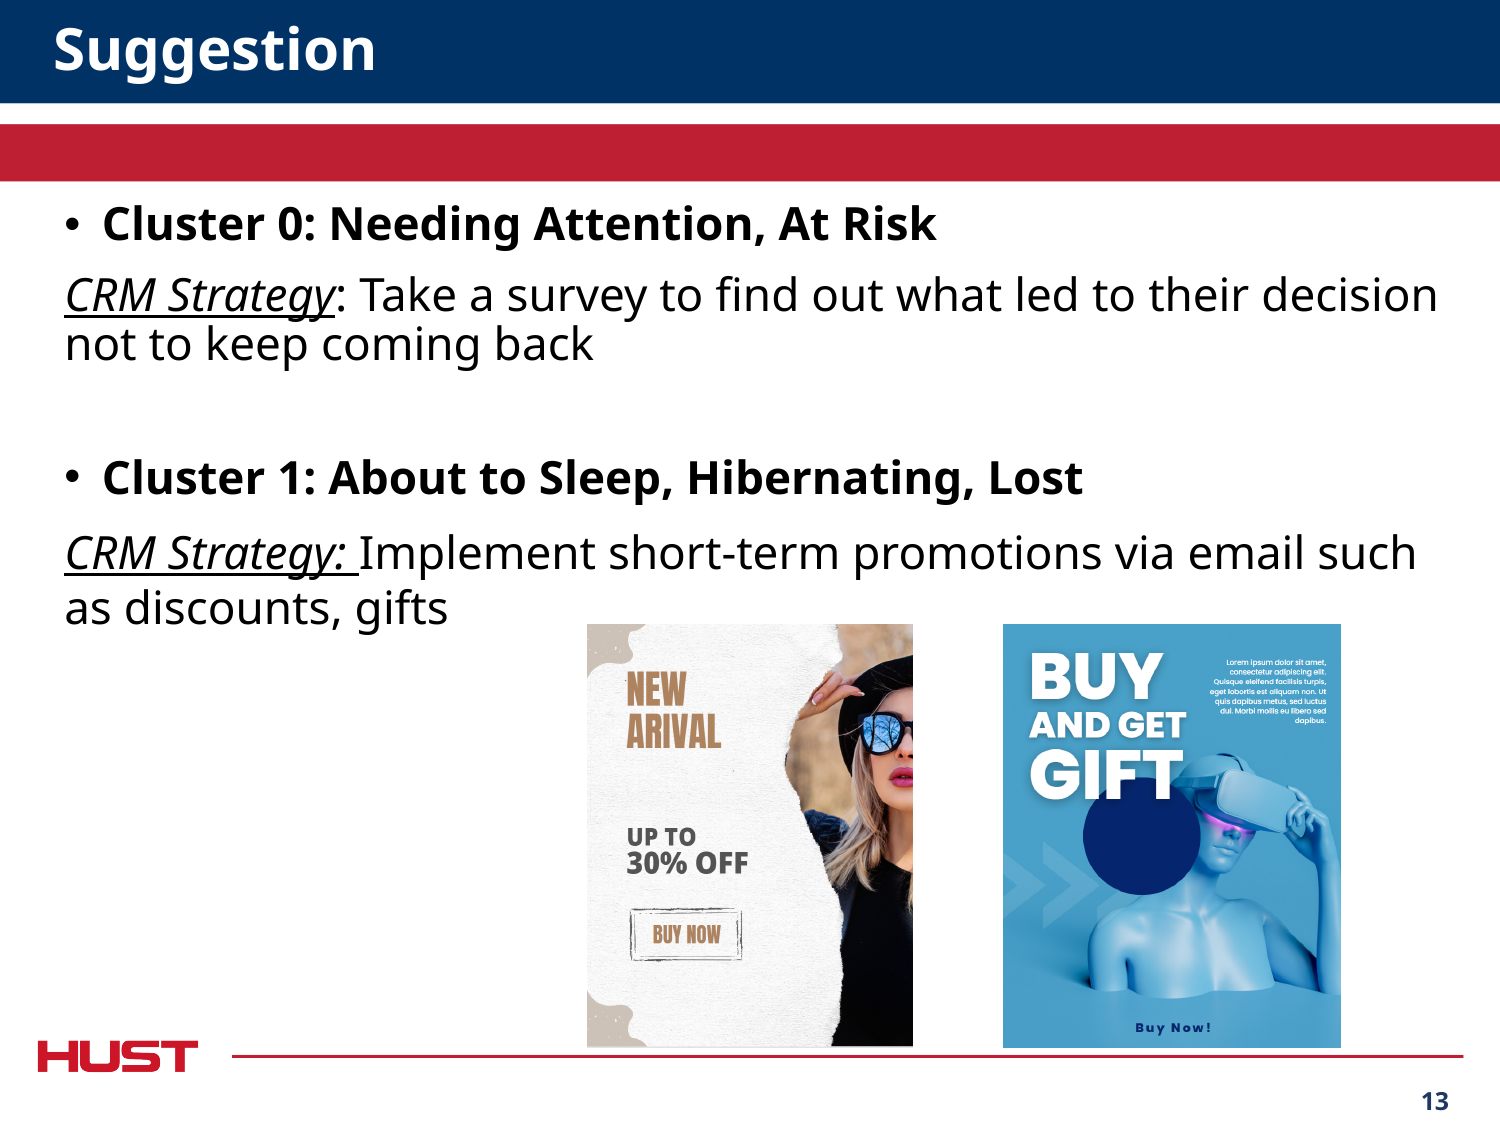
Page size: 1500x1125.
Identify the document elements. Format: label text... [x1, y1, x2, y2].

picture [0, 0, 1500, 1125]
list Cluster 0: Needing Attention, At Risk CRM Strategy: Take a survey to find out what led to their decision not to keep coming back Cluster 1: About to Sleep, Hibernating, Lost CRM Strategy: Implement short-term promotions via email such as discounts, gifts [49, 193, 1473, 995]
slide_number 13 [1126, 1078, 1464, 1125]
title Suggestion [38, 12, 1462, 87]
